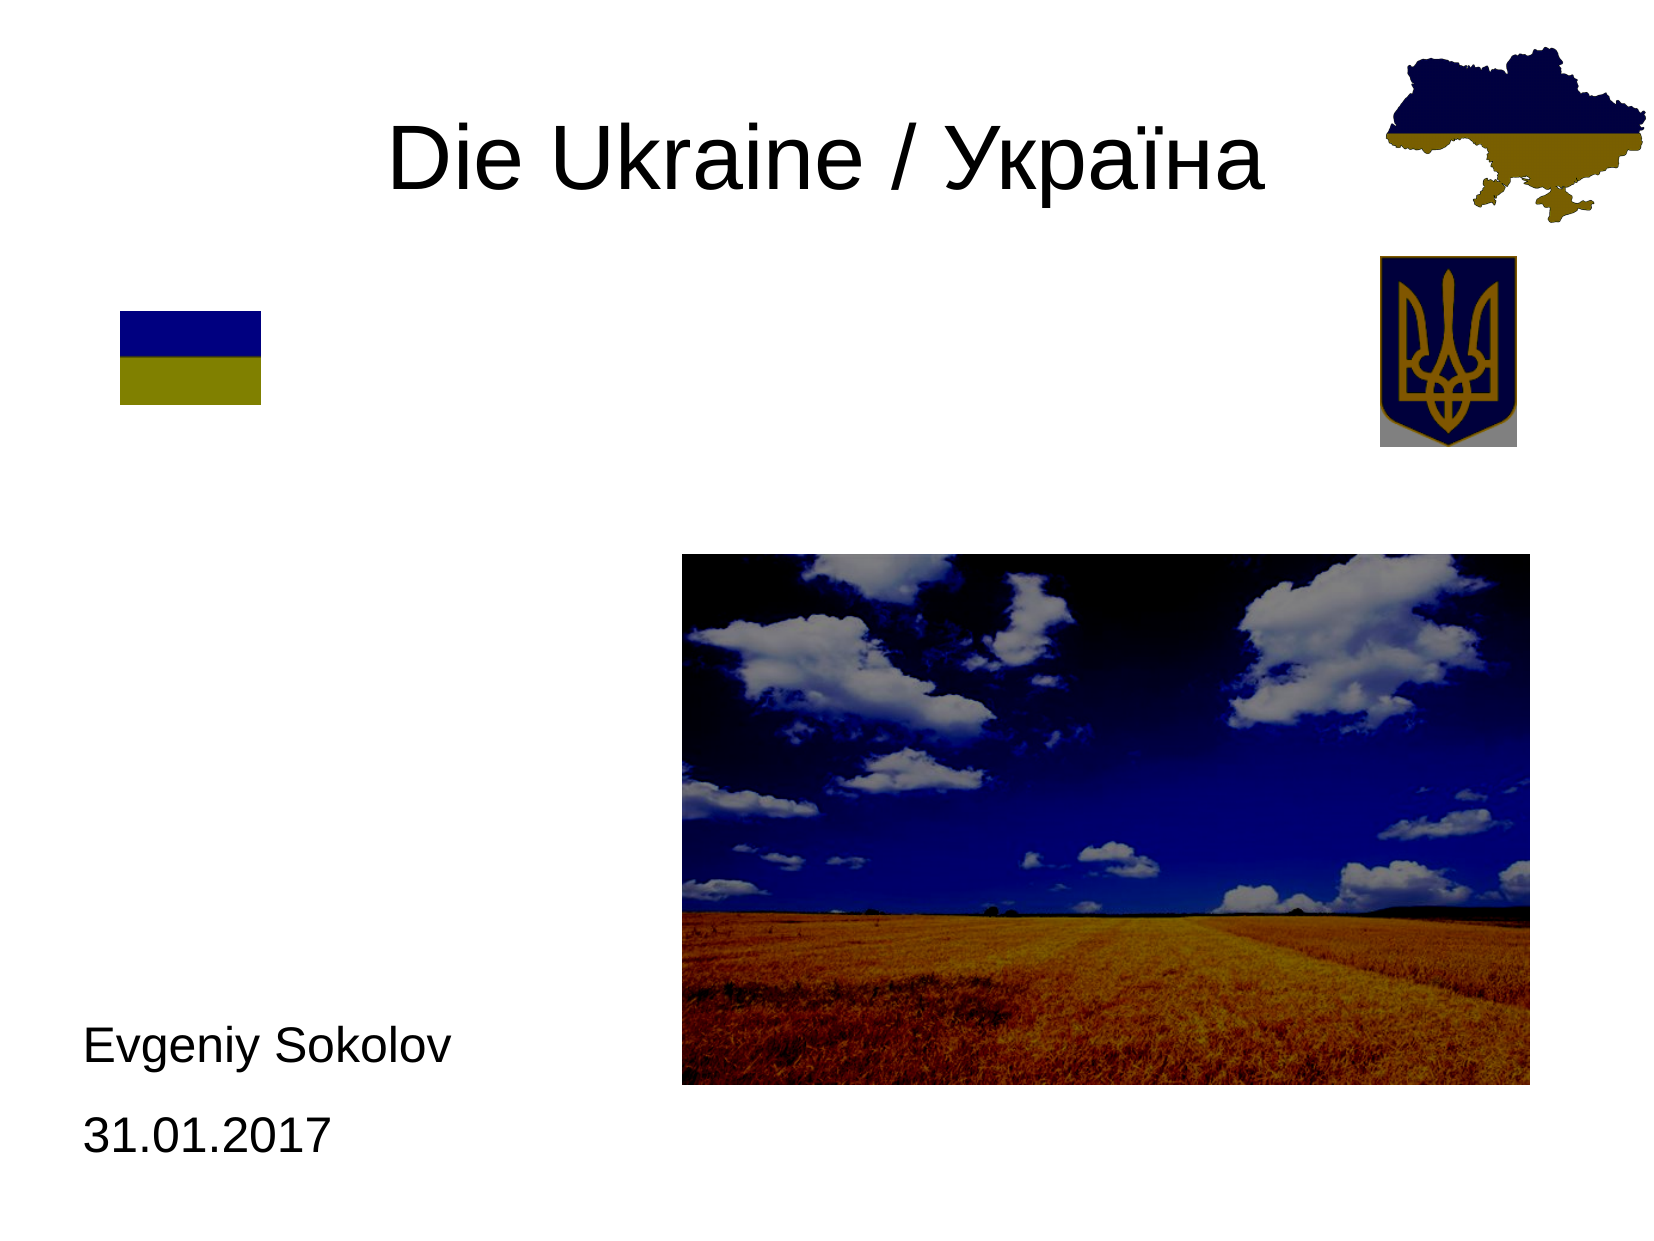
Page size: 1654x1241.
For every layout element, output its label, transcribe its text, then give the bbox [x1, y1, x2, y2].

title Die Ukraine / Україна [82, 49, 1379, 257]
picture [1379, 0, 1653, 447]
picture [682, 554, 1530, 1085]
subtitle Evgeniy Sokolov 31.01.2017 [82, 290, 1571, 1010]
picture [119, 311, 261, 405]
